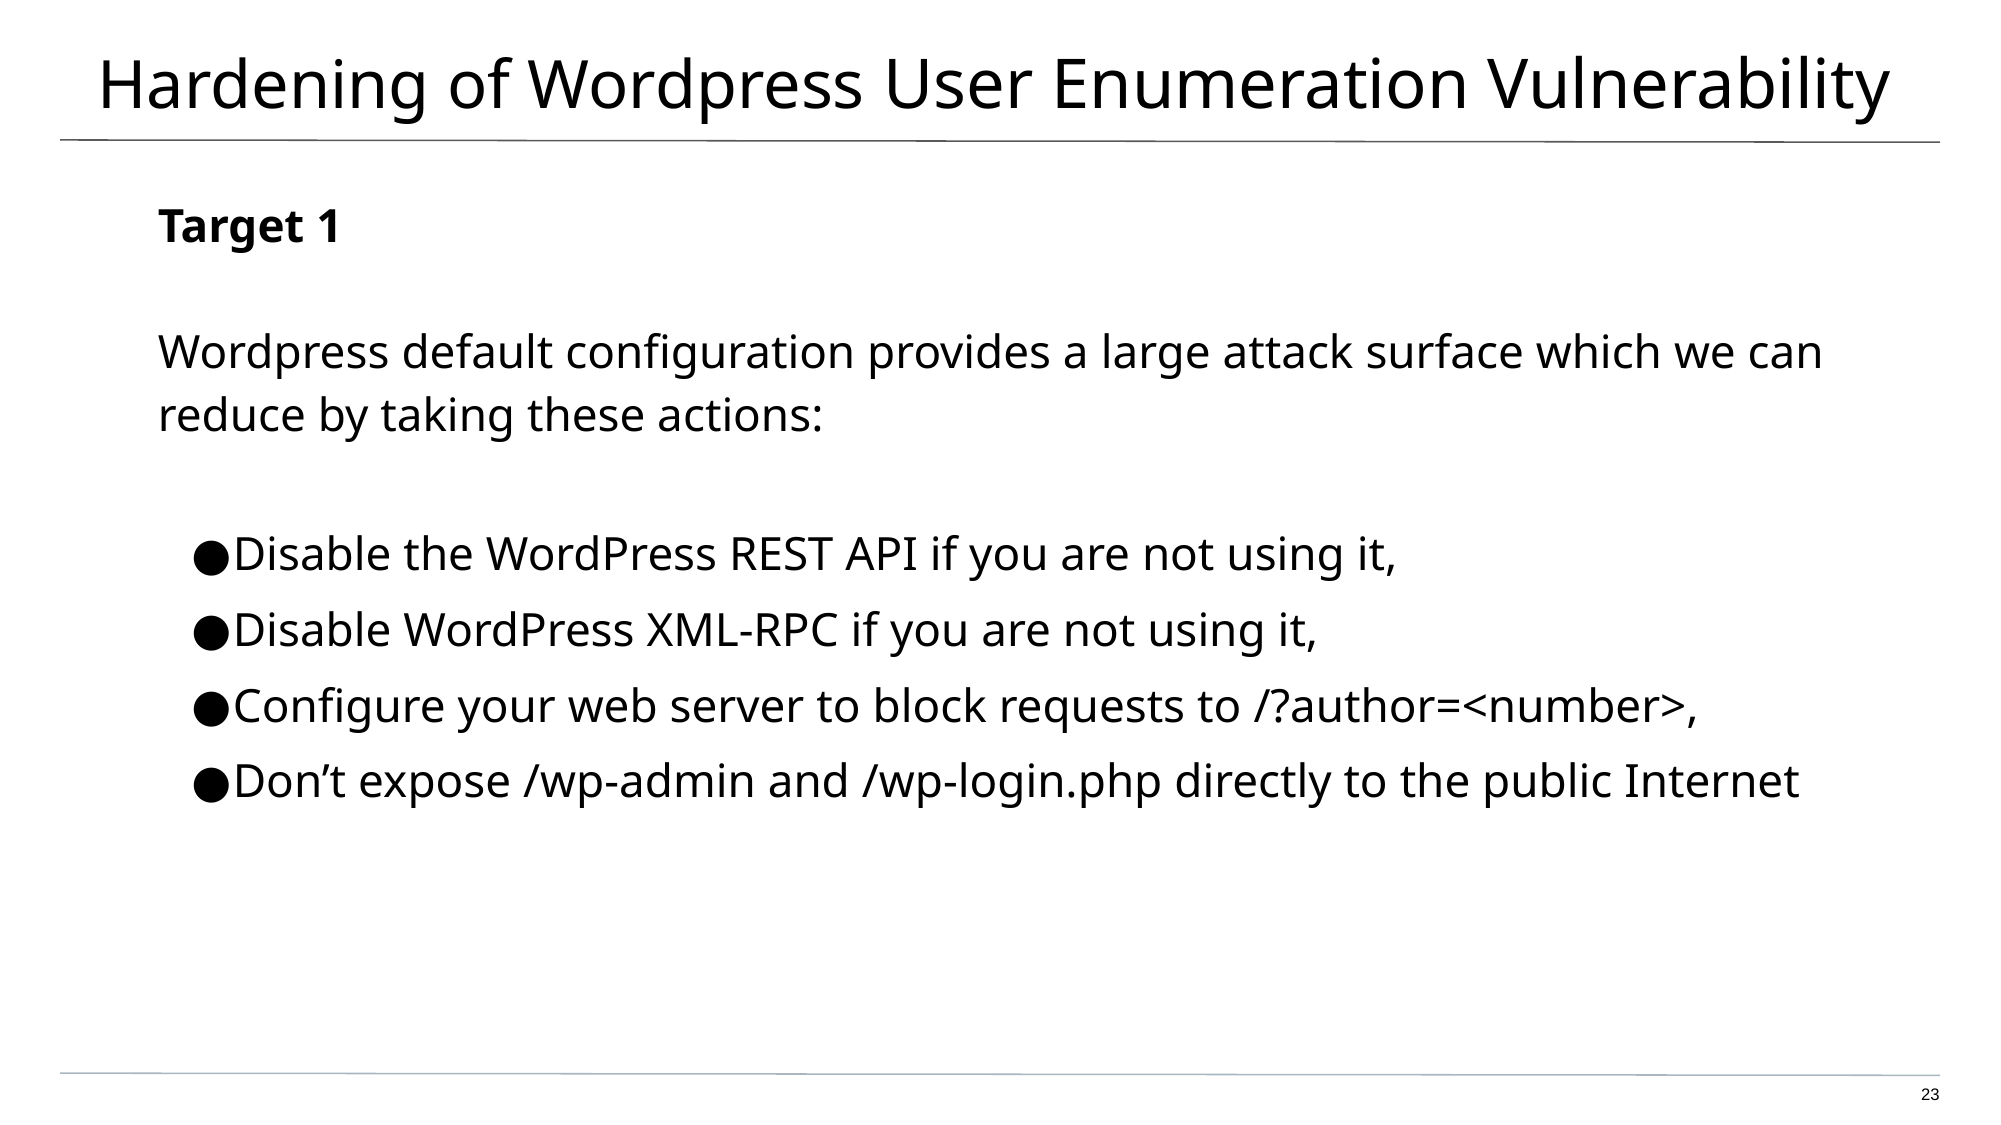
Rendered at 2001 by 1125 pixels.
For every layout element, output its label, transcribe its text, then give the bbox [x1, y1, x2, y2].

slide_number 23 [1882, 1084, 1940, 1108]
list Target 1 Wordpress default configuration provides a large attack surface which we can reduce by taking these actions: Disable the WordPress REST API if you are not using it, Disable WordPress XML-RPC if you are not using it, Configure your web server to block requests to /?author=<number>, Don’t expose /wp-admin and /wp-login.php directly to the public Internet [57, 188, 1940, 998]
title Hardening of Wordpress User Enumeration Vulnerability [0, 0, 2000, 117]
